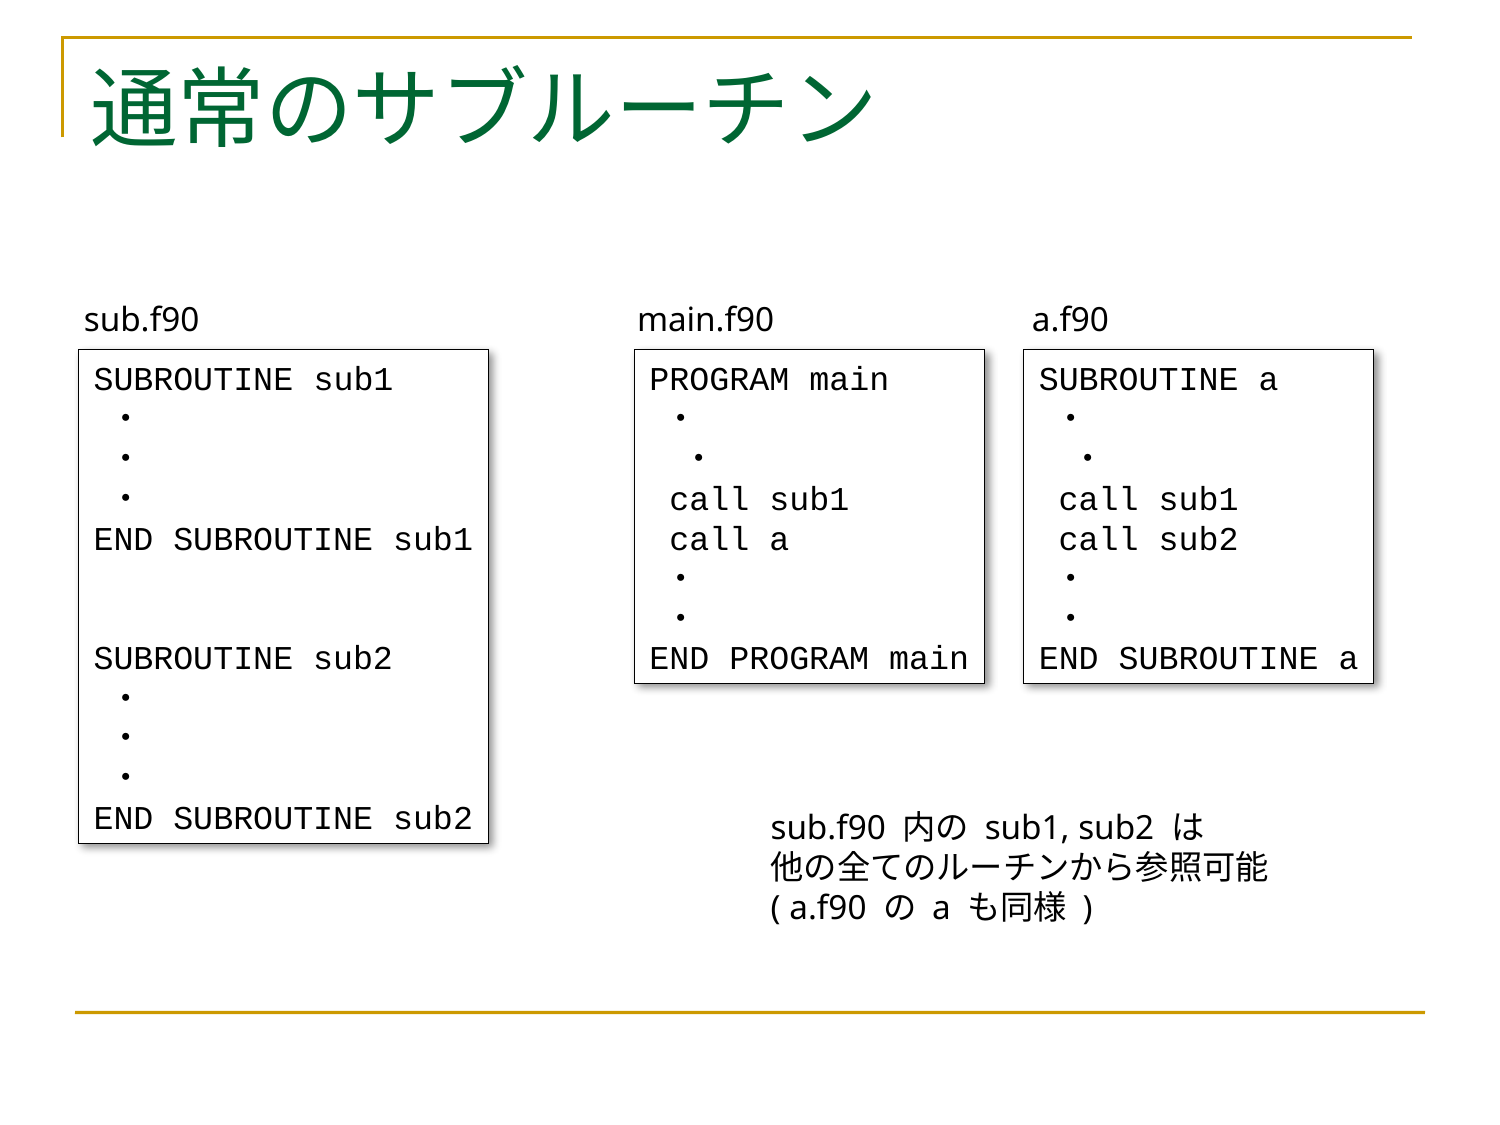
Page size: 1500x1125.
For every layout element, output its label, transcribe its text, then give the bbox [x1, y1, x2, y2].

text_box main.f90 [622, 290, 790, 346]
text_box SUBROUTINE a ・ ・ call sub1 call sub2 ・ ・ END SUBROUTINE a [1023, 349, 1374, 684]
title 通常のサブルーチン [75, 45, 1425, 233]
text_box SUBROUTINE sub1 ・ ・ ・ END SUBROUTINE sub1 SUBROUTINE sub2 ・ ・ ・ END SUBROUTINE sub2 [78, 349, 489, 844]
text_box sub.f90 内の sub1, sub2 は 他の全てのルーチンから参照可能 ( a.f90 の a も同様 ) [755, 798, 1285, 934]
text_box PROGRAM main ・ ・ call sub1 call a ・ ・ END PROGRAM main [634, 349, 985, 684]
text_box sub.f90 [69, 290, 215, 346]
text_box a.f90 [1017, 290, 1124, 346]
